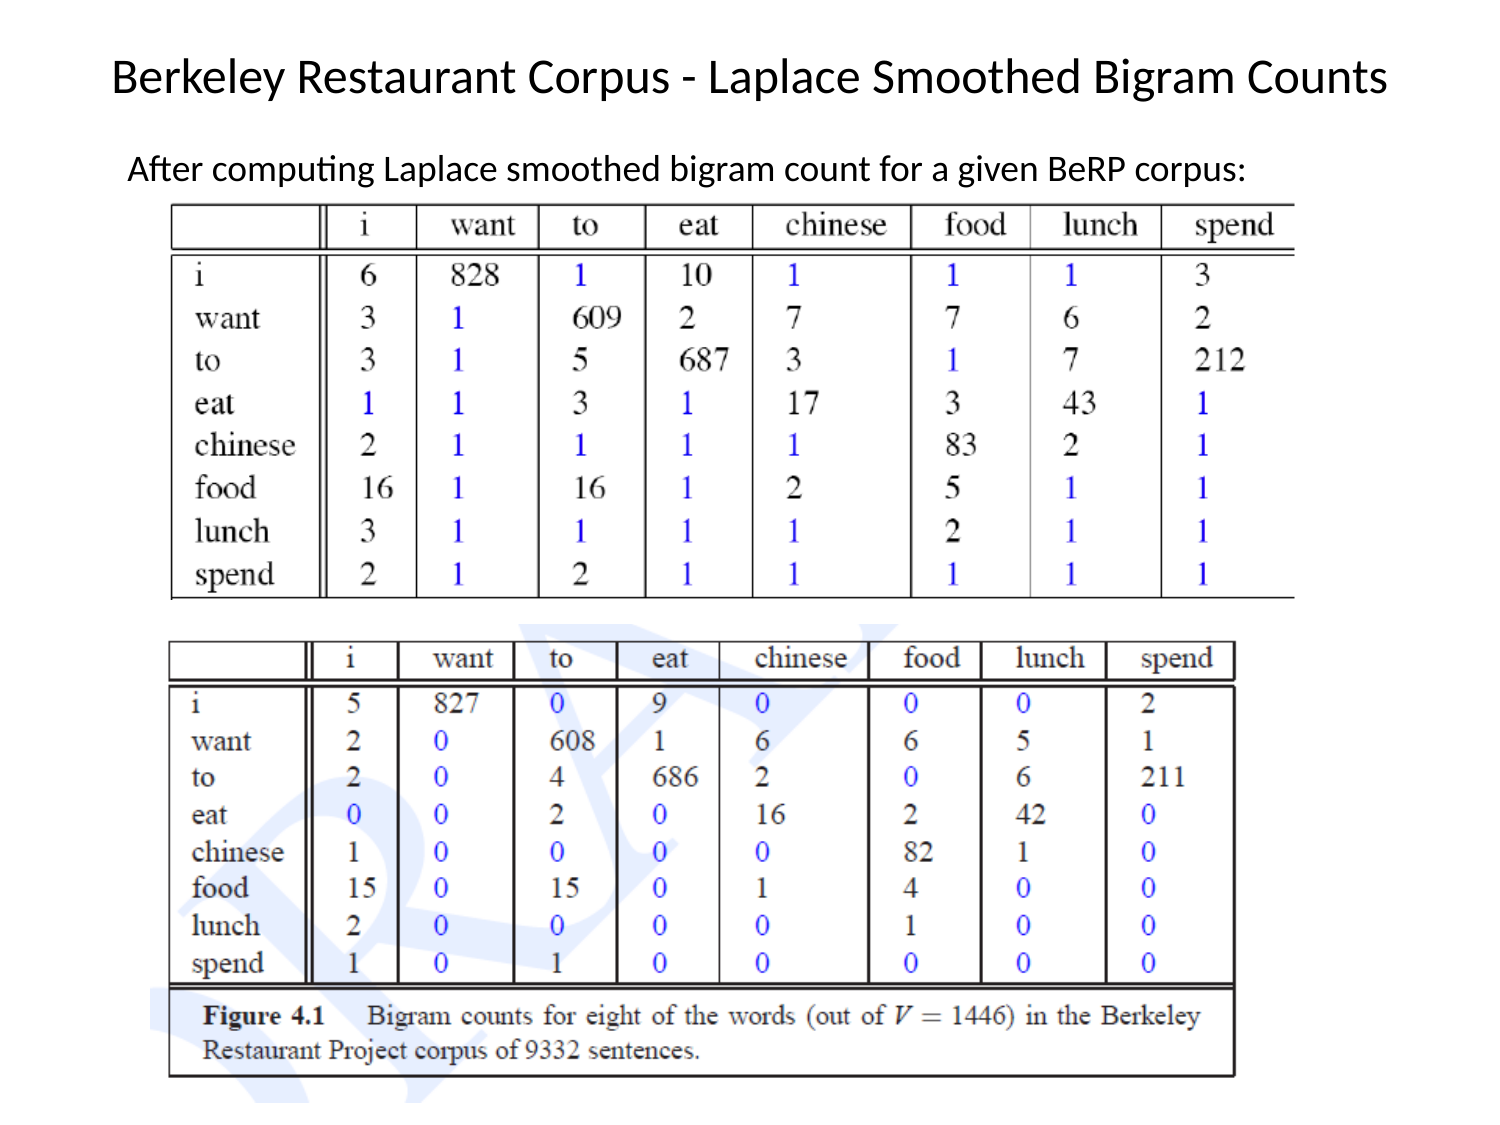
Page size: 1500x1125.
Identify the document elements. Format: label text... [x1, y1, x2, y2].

picture [153, 199, 1346, 601]
title Berkeley Restaurant Corpus - Laplace Smoothed Bigram Counts [75, 5, 1425, 143]
text_box After computing Laplace smoothed bigram count for a given BeRP corpus: [112, 136, 1388, 196]
picture [149, 624, 1269, 1104]
